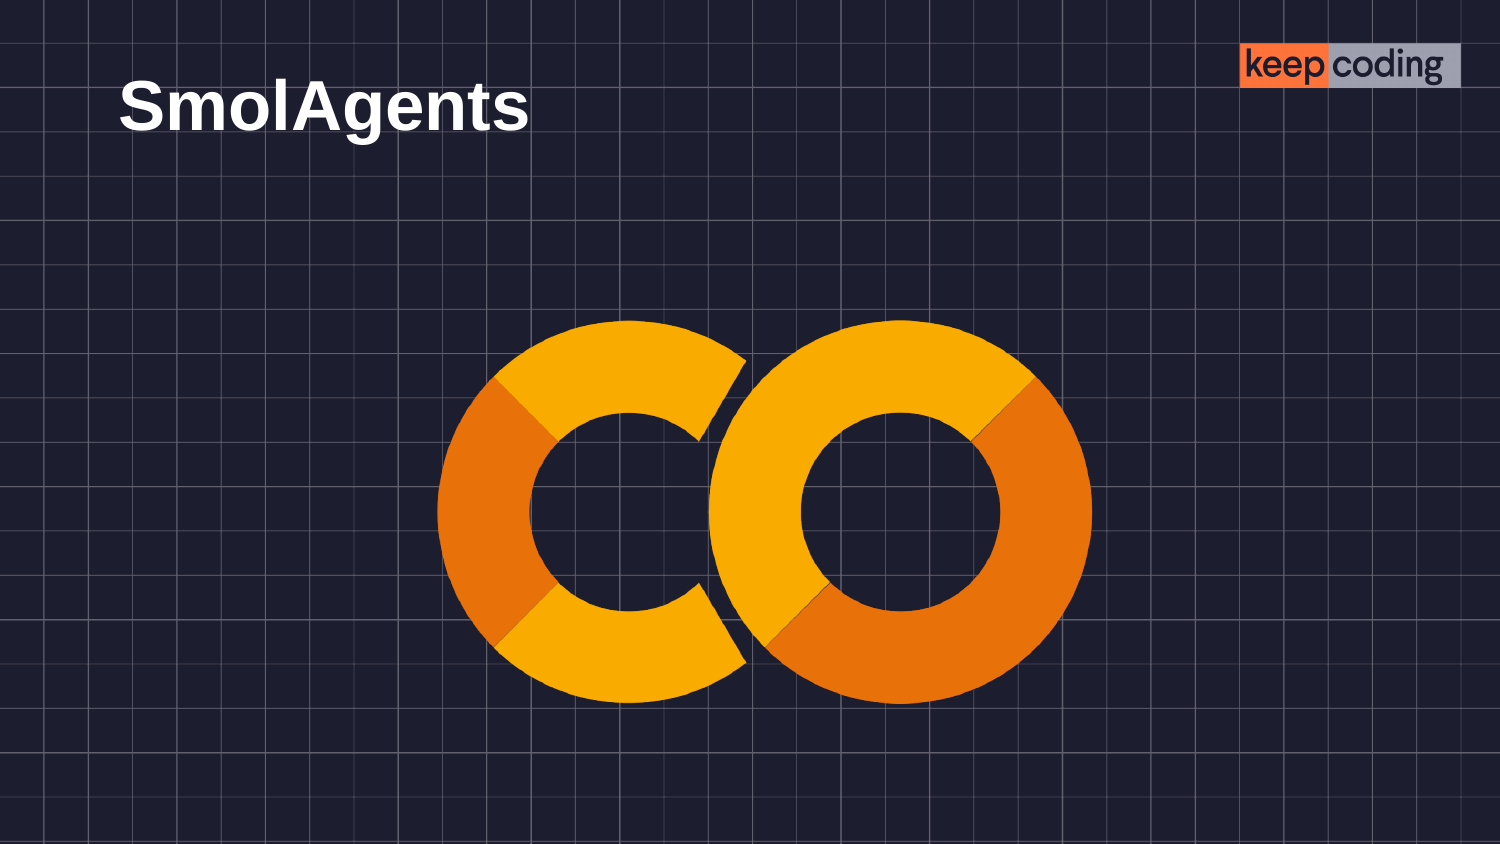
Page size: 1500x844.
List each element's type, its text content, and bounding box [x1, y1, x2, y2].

picture [1240, 43, 1461, 88]
picture [226, 180, 1303, 844]
title SmolAgents [103, 45, 1225, 209]
